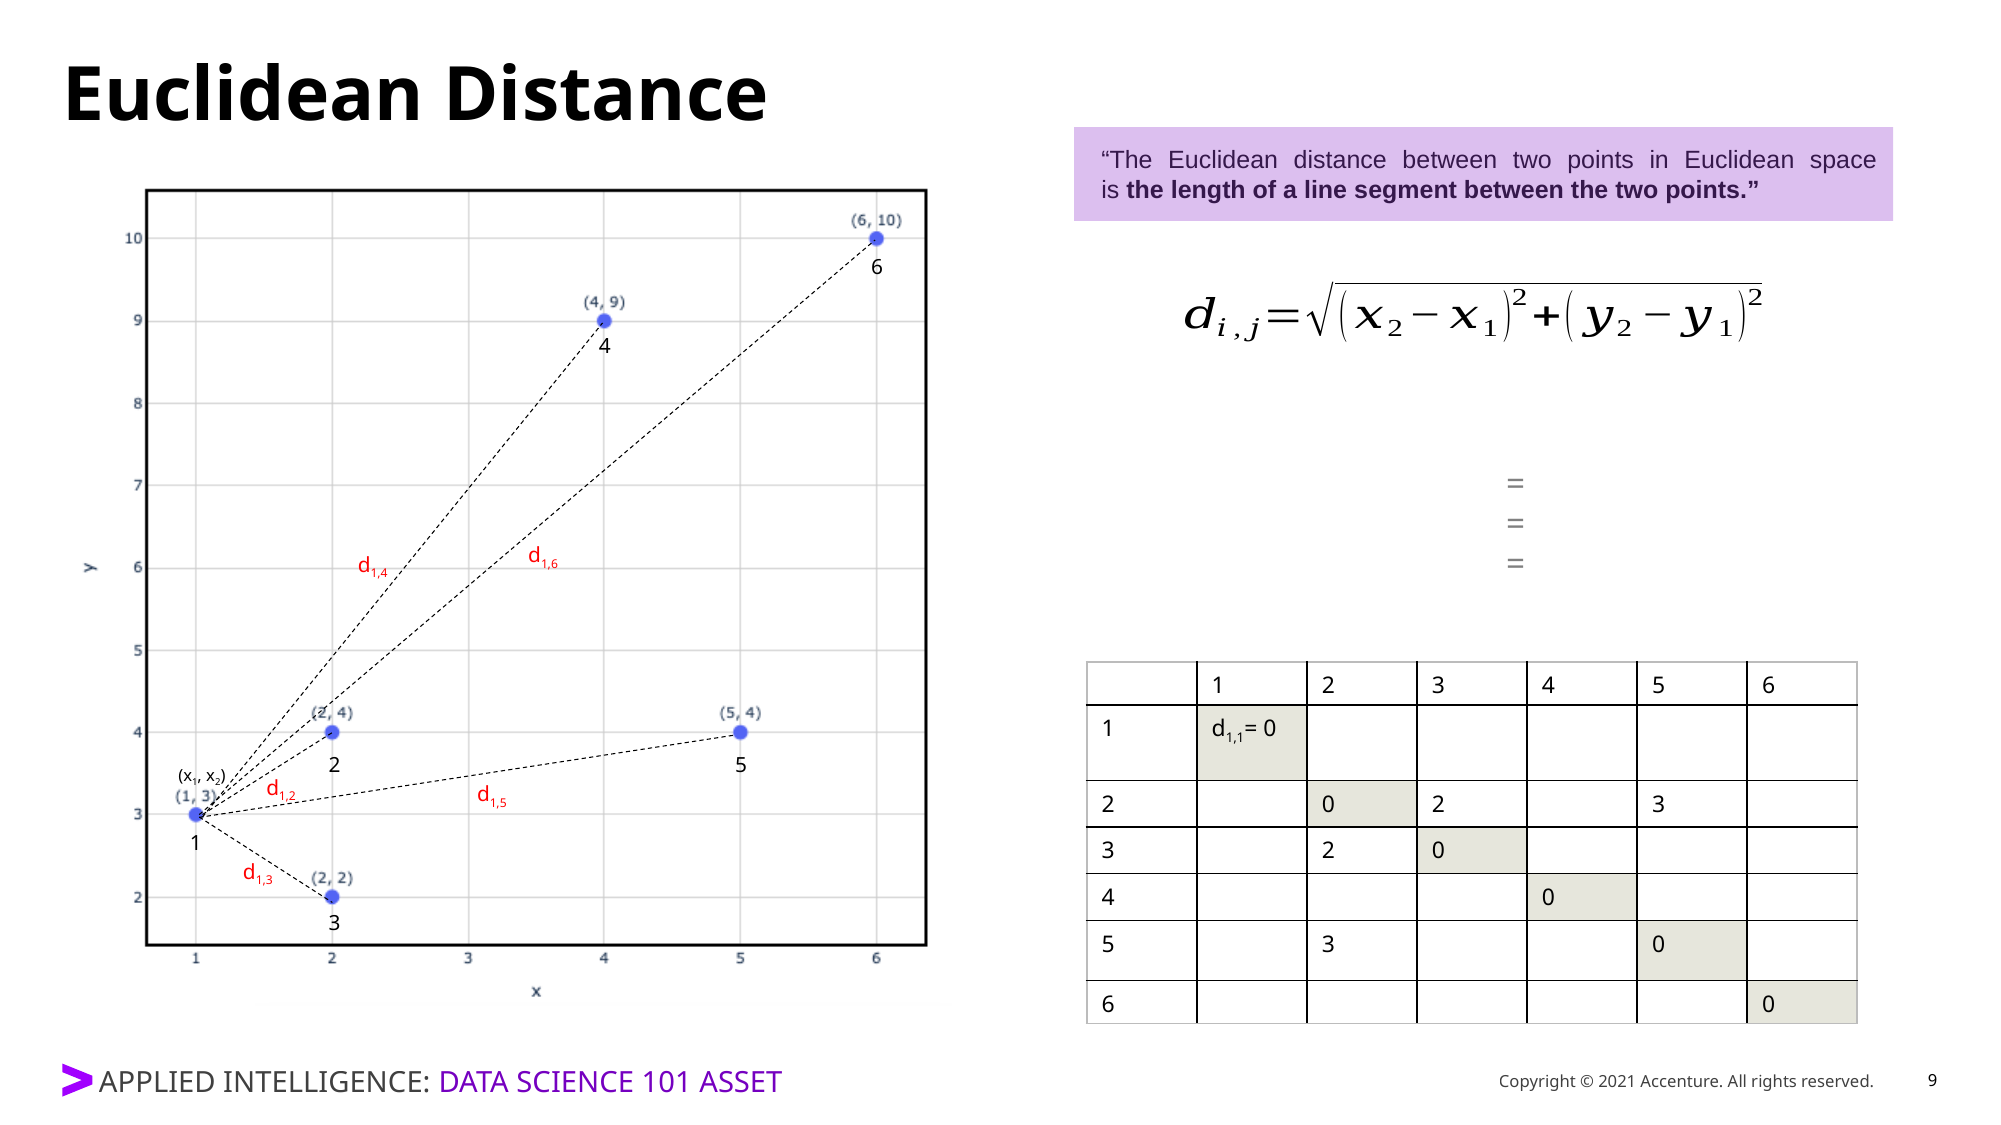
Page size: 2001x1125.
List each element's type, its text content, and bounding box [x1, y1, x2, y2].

slide_number 9 [1883, 1064, 1938, 1098]
text_box [1073, 126, 1894, 222]
footer Copyright © 2021 Accenture. All rights reserved. [1200, 1064, 1875, 1097]
title Euclidean Distance [62, 62, 1938, 225]
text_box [68, 171, 952, 1006]
